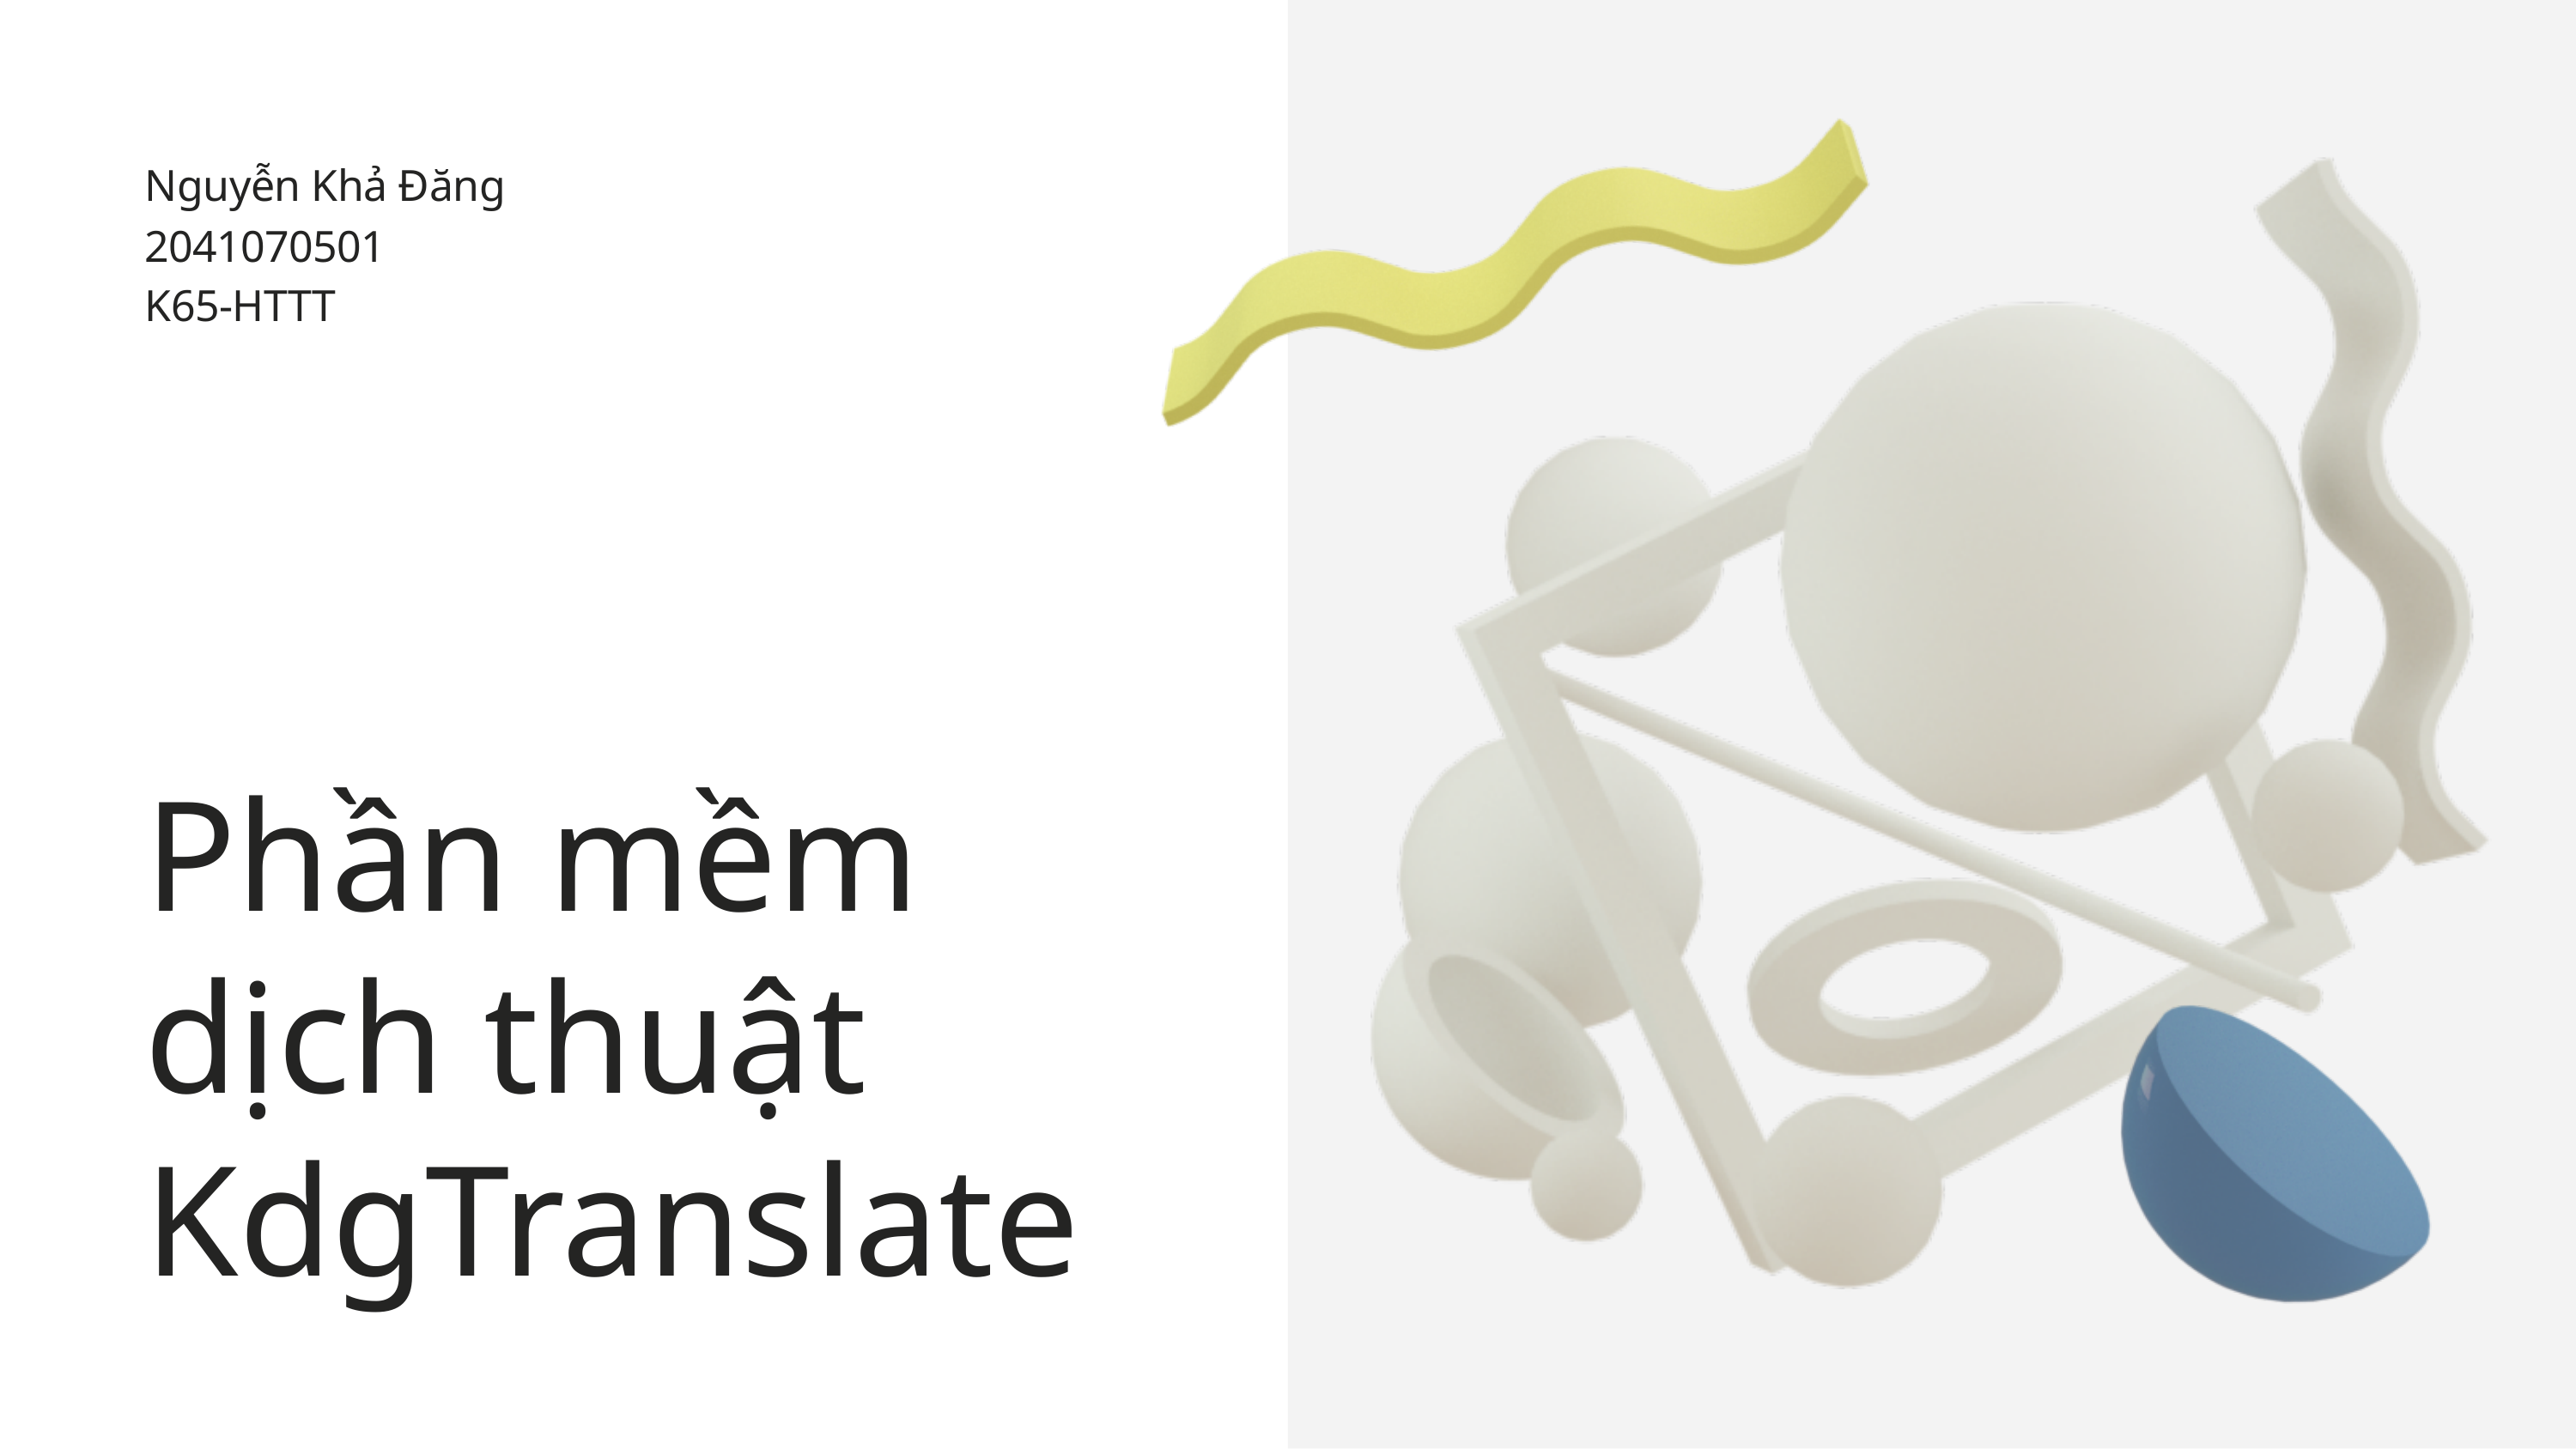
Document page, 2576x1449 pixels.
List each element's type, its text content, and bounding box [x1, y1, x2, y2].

picture [1160, 61, 2495, 1304]
text_box Phần mềm dịch thuật KdgTranslate [144, 759, 1159, 1307]
text_box Nguyễn Khả Đăng 2041070501 K65-HTTT [144, 149, 945, 330]
text_box [1287, 0, 2576, 1449]
